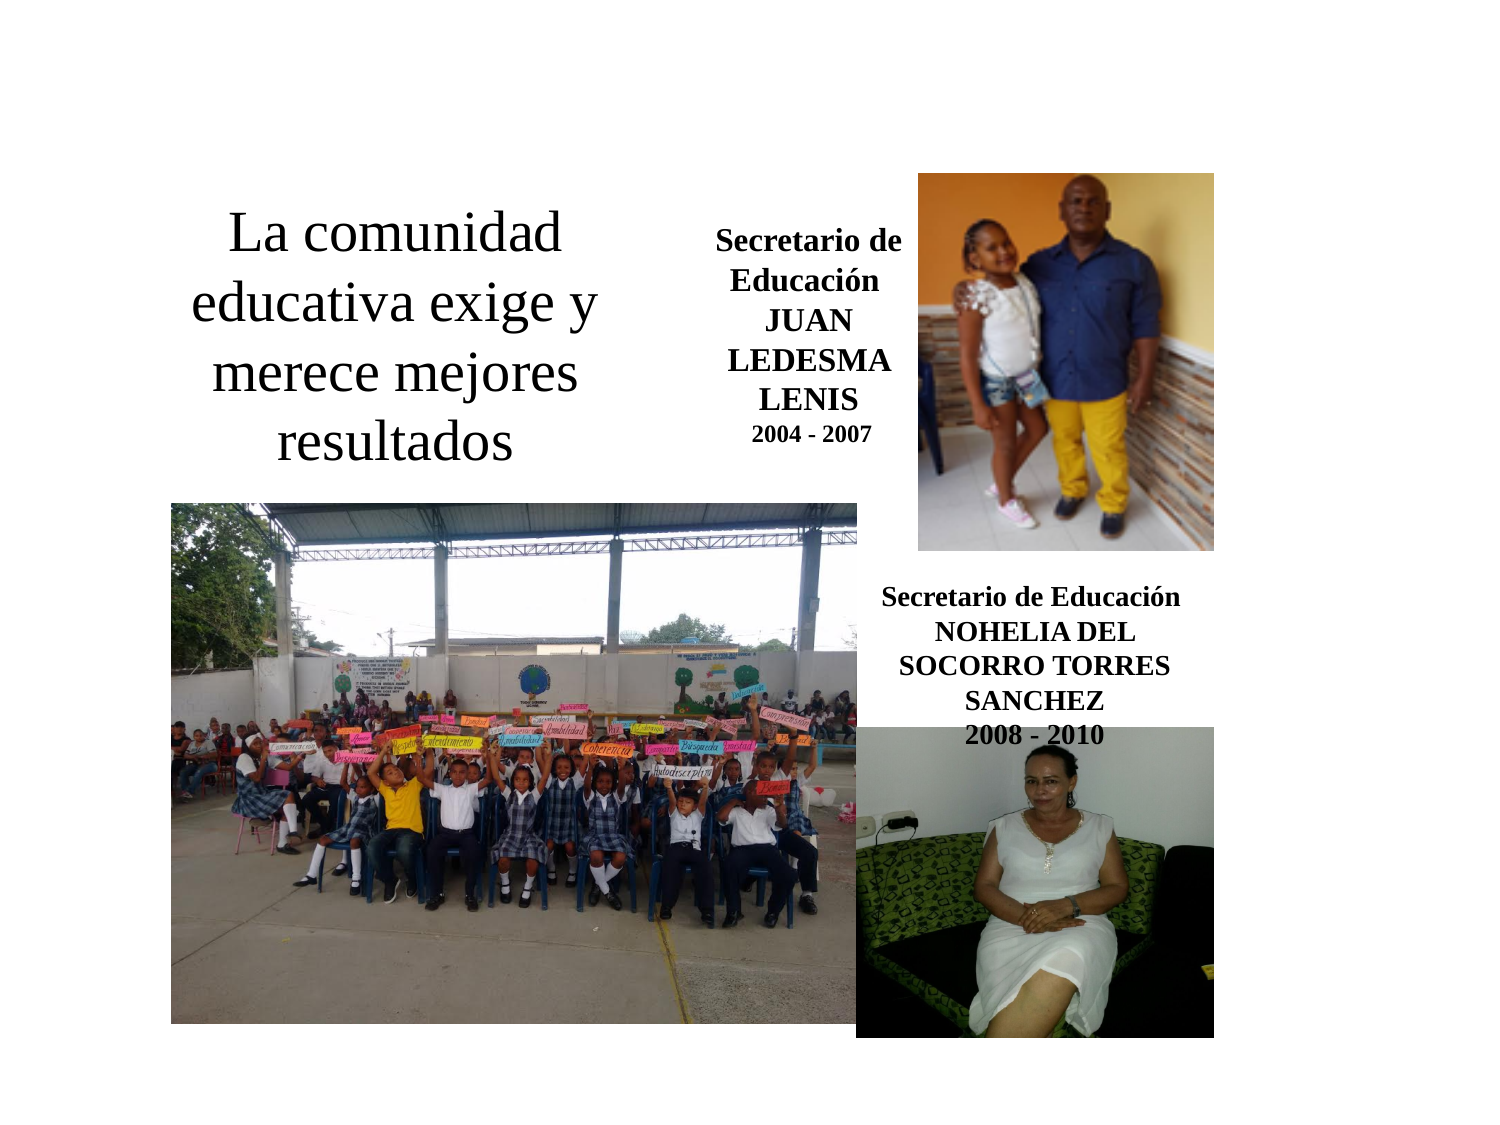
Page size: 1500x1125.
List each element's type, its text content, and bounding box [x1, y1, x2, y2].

text_box Secretario de Educación NOHELIA DEL SOCORRO TORRES SANCHEZ 2008 - 2010 [861, 569, 1214, 727]
text_box La comunidad educativa exige y merece mejores resultados [171, 137, 621, 501]
picture [170, 503, 1215, 1038]
picture [918, 173, 1215, 551]
title Secretario de Educación JUAN LEDESMA LENIS 2004 - 2007 [679, 200, 913, 466]
